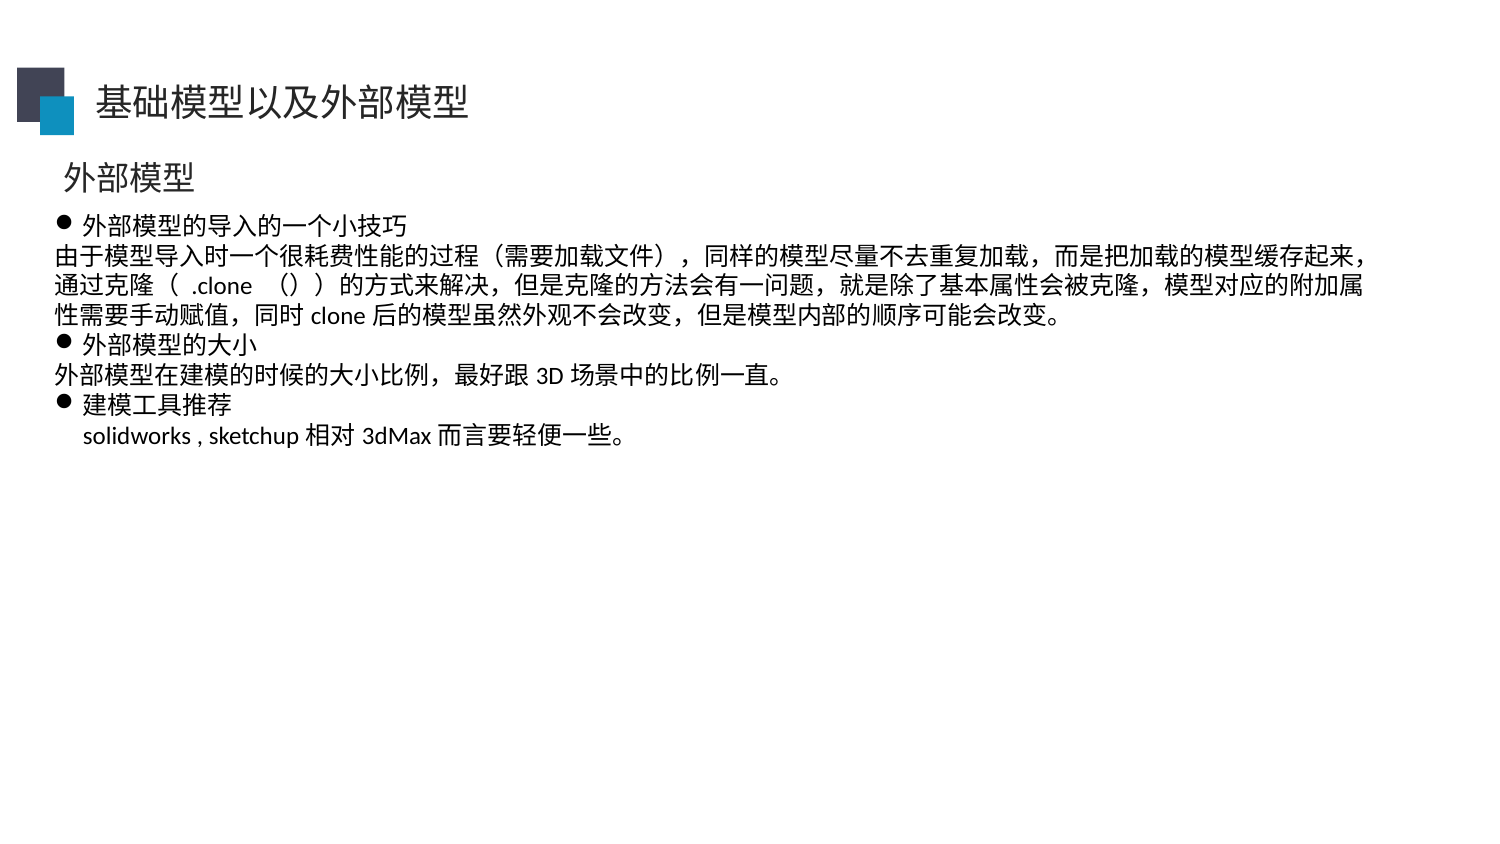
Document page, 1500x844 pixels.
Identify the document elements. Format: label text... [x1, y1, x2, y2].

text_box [16, 67, 480, 194]
text_box 外部模型的导入的一个小技巧 由于模型导入时一个很耗费性能的过程（需要加载文件），同样的模型尽量不去重复加载，而是把加载的模型缓存起来，通过克隆（ .clone （））的方式来解决，但是克隆的方法会有一问题，就是除了基本属性会被克隆，模型对应的附加属性需要手动赋值，同时clone后的模型虽然外观不会改变，但是模型内部的顺序可能会改变。 外部模型的大小 外部模型在建模的时候的大小比例，最好跟3D场景中的比例一直。 建模工具推荐 solidworks , sketchup相对3dMax而言要轻便一些。 [40, 202, 1388, 458]
